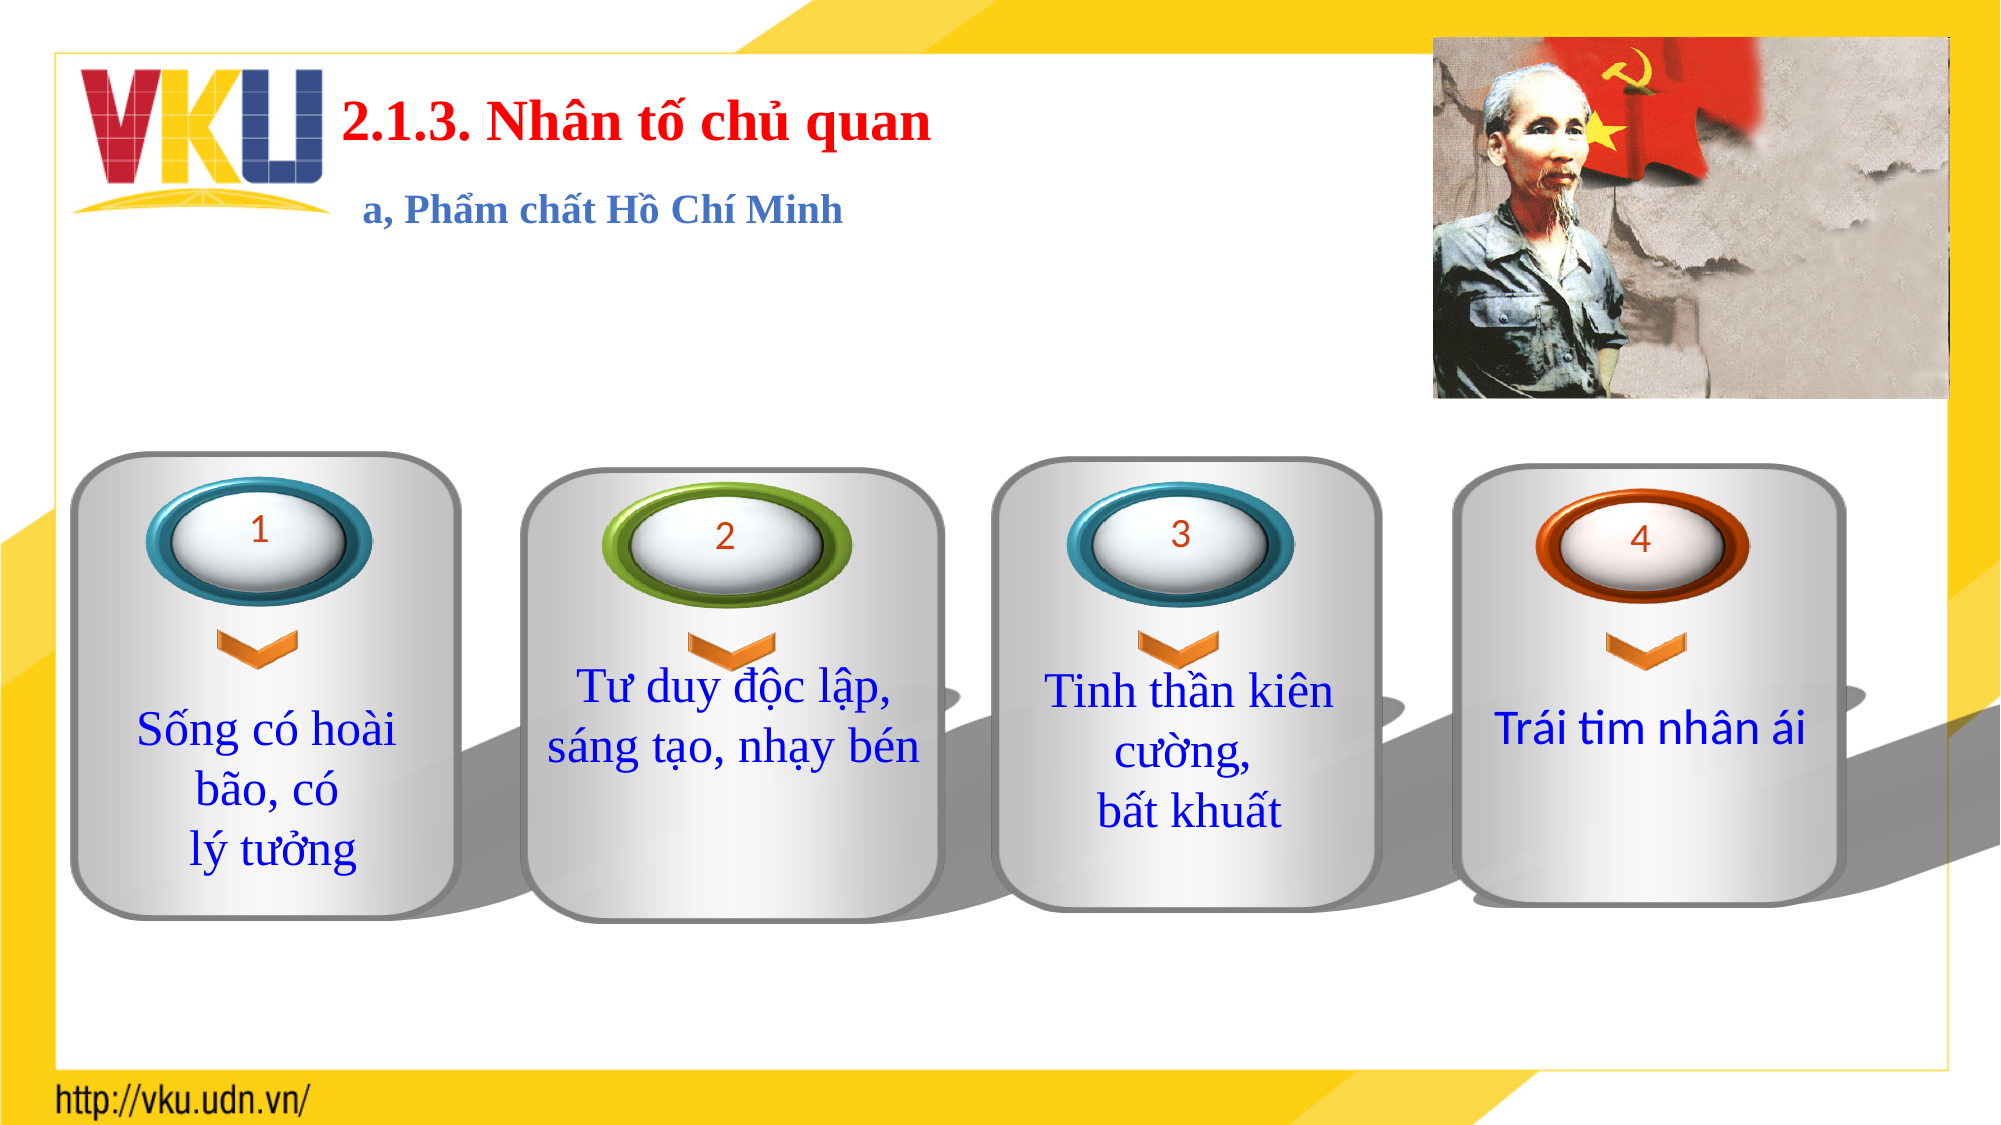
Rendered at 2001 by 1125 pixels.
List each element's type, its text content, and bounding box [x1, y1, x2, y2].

picture [0, 0, 2001, 1125]
text_box a, Phẩm chất Hồ Chí Minh [347, 174, 1056, 240]
text_box 2.1.3. Nhân tố chủ quan [326, 74, 1433, 159]
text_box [69, 450, 2000, 925]
